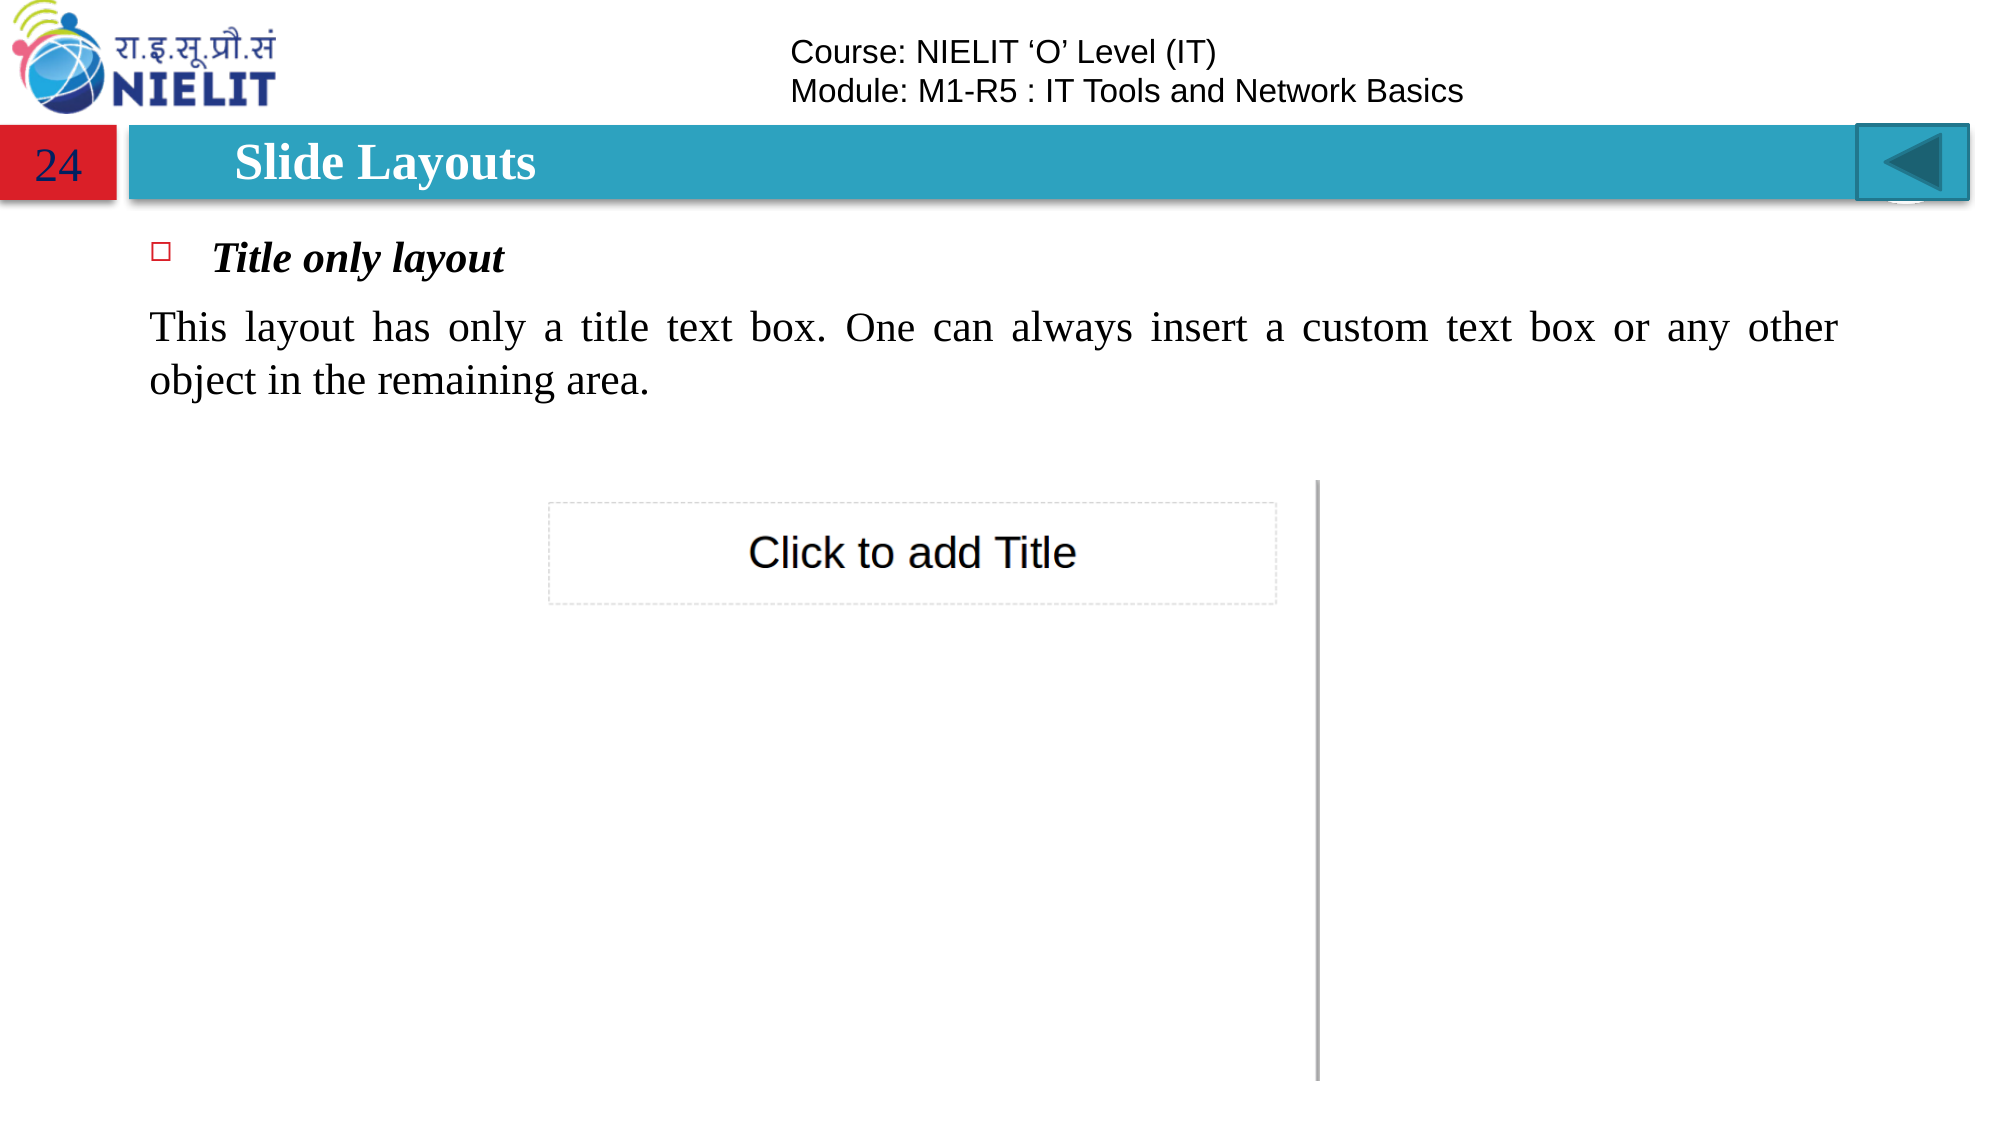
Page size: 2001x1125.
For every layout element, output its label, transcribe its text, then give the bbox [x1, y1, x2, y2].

title Slide Layouts [216, 125, 1969, 200]
picture [511, 480, 1320, 1081]
slide_number 24 [0, 125, 117, 200]
list Title only layout This layout has only a title text box. One can always insert a custom text box or any other object in the remaining area. [131, 219, 1857, 970]
picture [307, 10, 1891, 121]
picture [12, 0, 276, 114]
